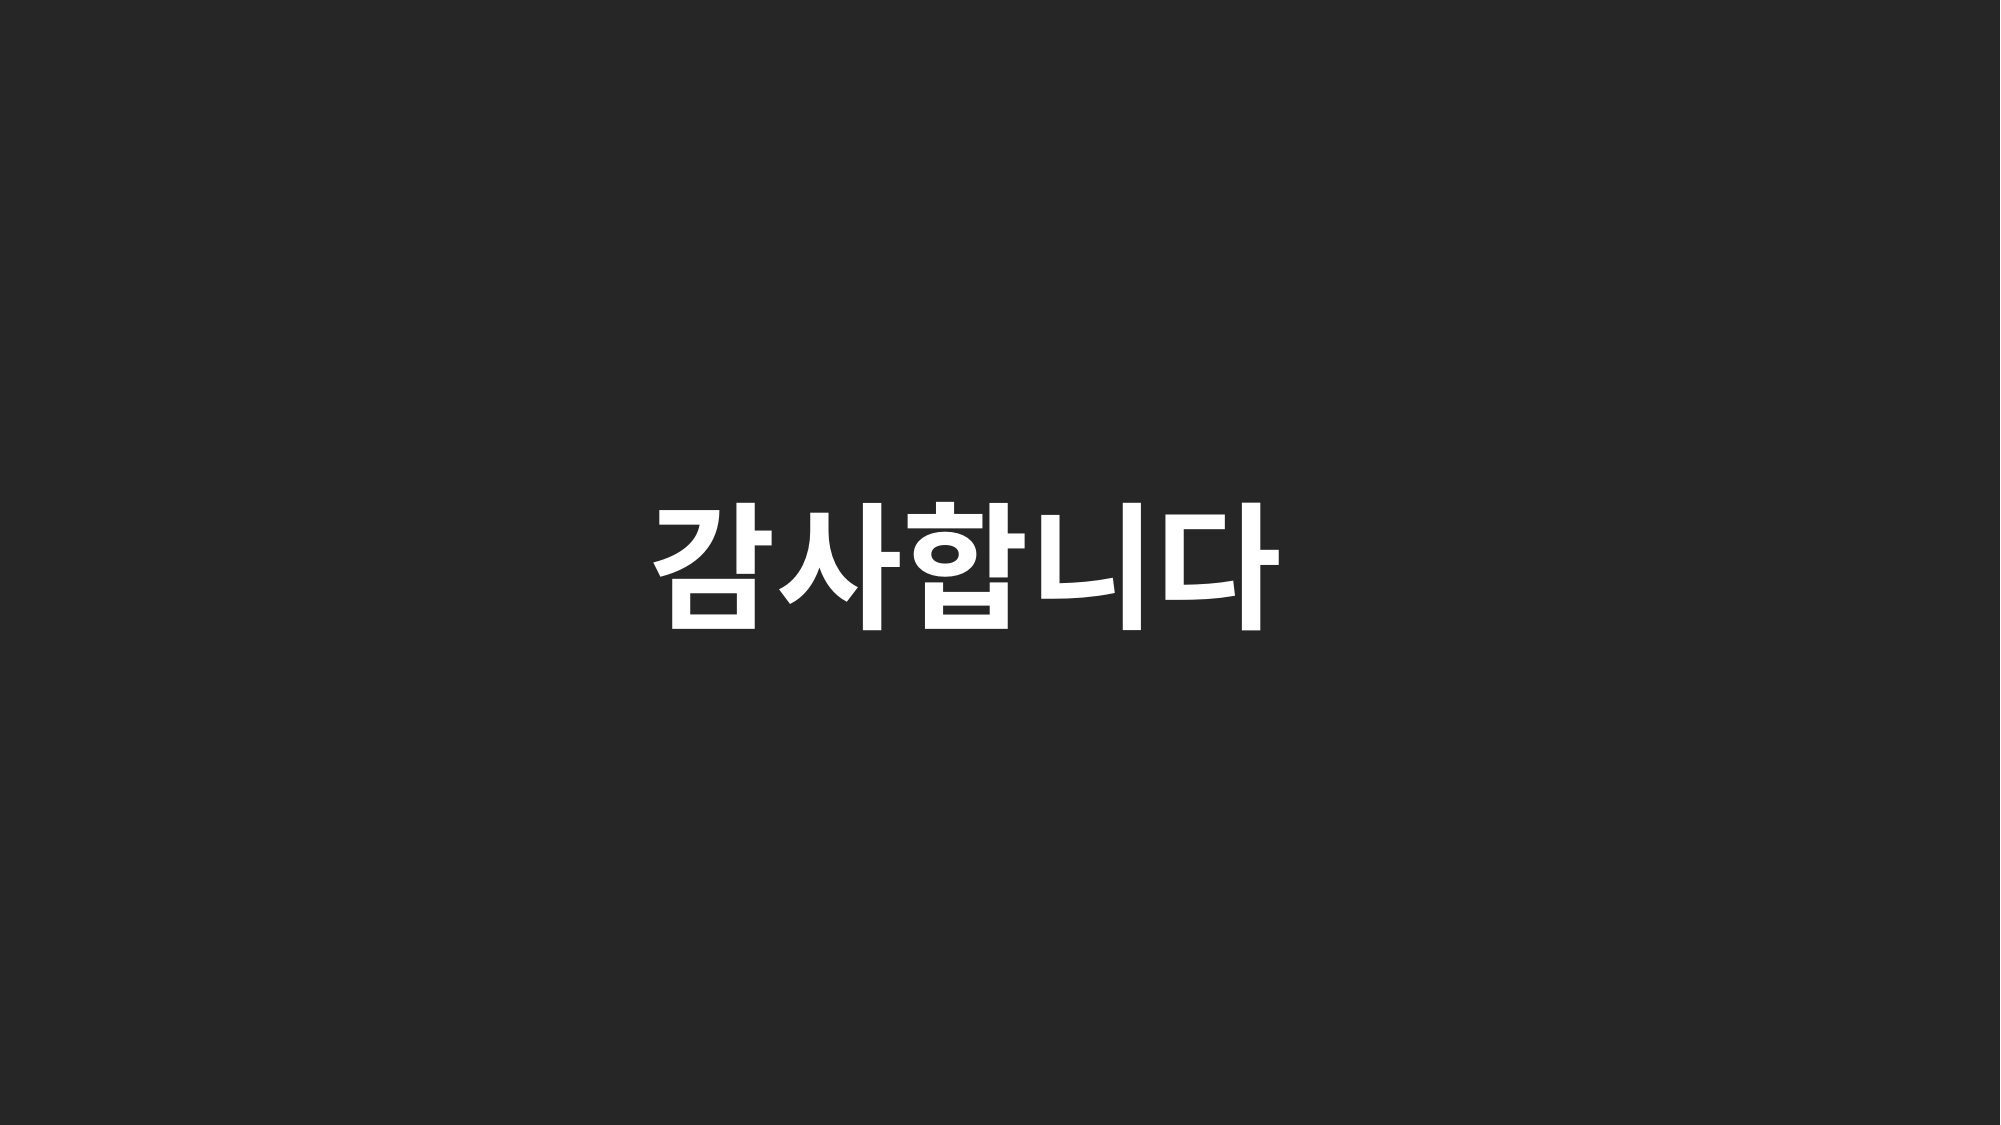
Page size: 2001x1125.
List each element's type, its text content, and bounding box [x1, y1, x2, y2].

text_box 감사합니다 [634, 391, 1427, 654]
